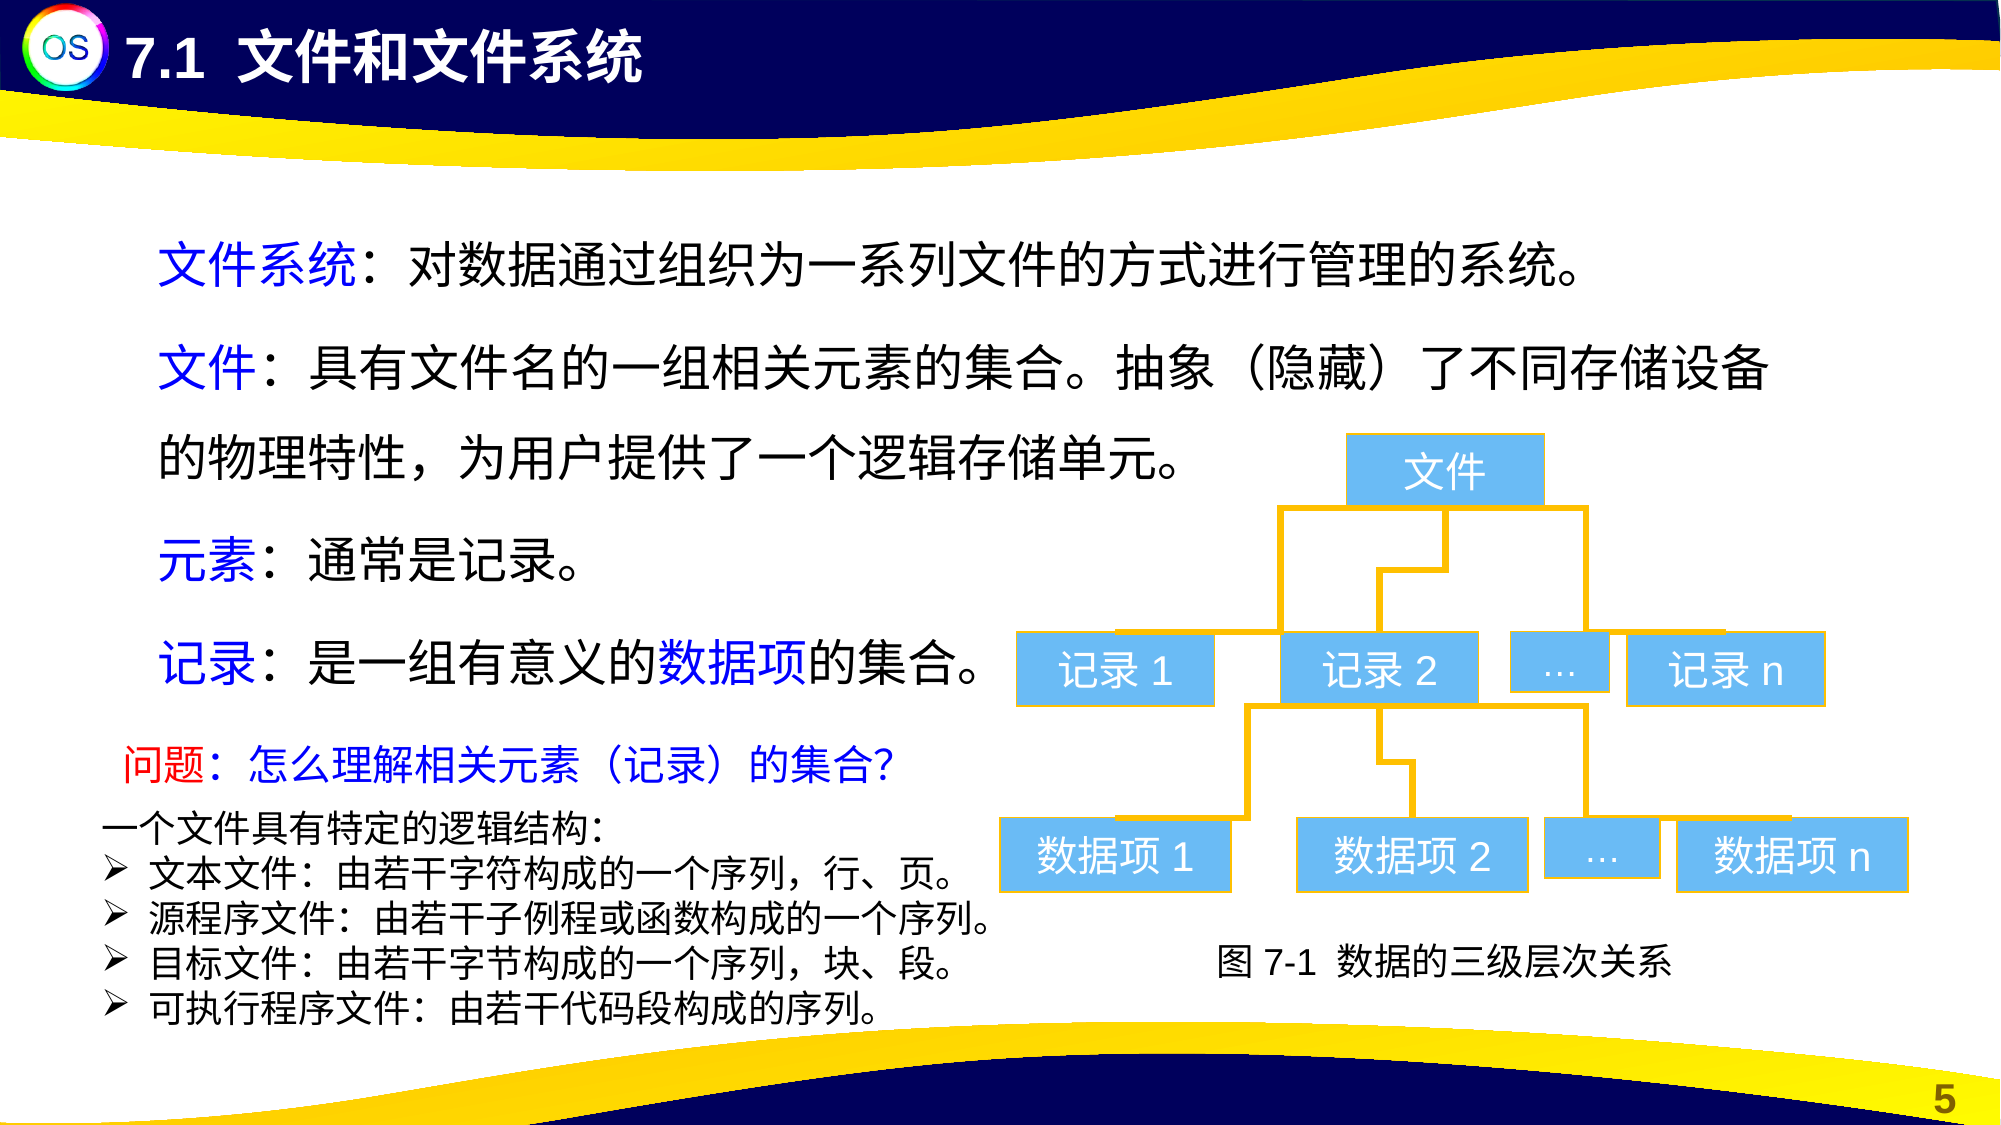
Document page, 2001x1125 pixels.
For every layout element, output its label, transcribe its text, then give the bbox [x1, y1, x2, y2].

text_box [999, 433, 1908, 892]
text_box 7.1 文件和文件系统 [109, 12, 1263, 98]
text_box 文件系统：对数据通过组织为一系列文件的方式进行管理的系统。 文件：具有文件名的一组相关元素的集合。抽象（隐藏）了不同存储设备的物理特性，为用户提供了一个逻辑存储单元。 元素：通常是记录。 记录：是一组有意义的数据项的集合。 [142, 196, 1787, 699]
picture [22, 3, 109, 91]
text_box 图7-1 数据的三级层次关系 [1202, 930, 1690, 991]
text_box 问题：怎么理解相关元素（记录）的集合？ [107, 731, 931, 797]
text_box 一个文件具有特定的逻辑结构： 文本文件：由若干字符构成的一个序列，行、页。 源程序文件：由若干子例程或函数构成的一个序列。 目标文件：由若干字节构成的一个序列，块、段。 可执行程序文件：由若干代码段构成的序列。 [86, 797, 996, 1038]
